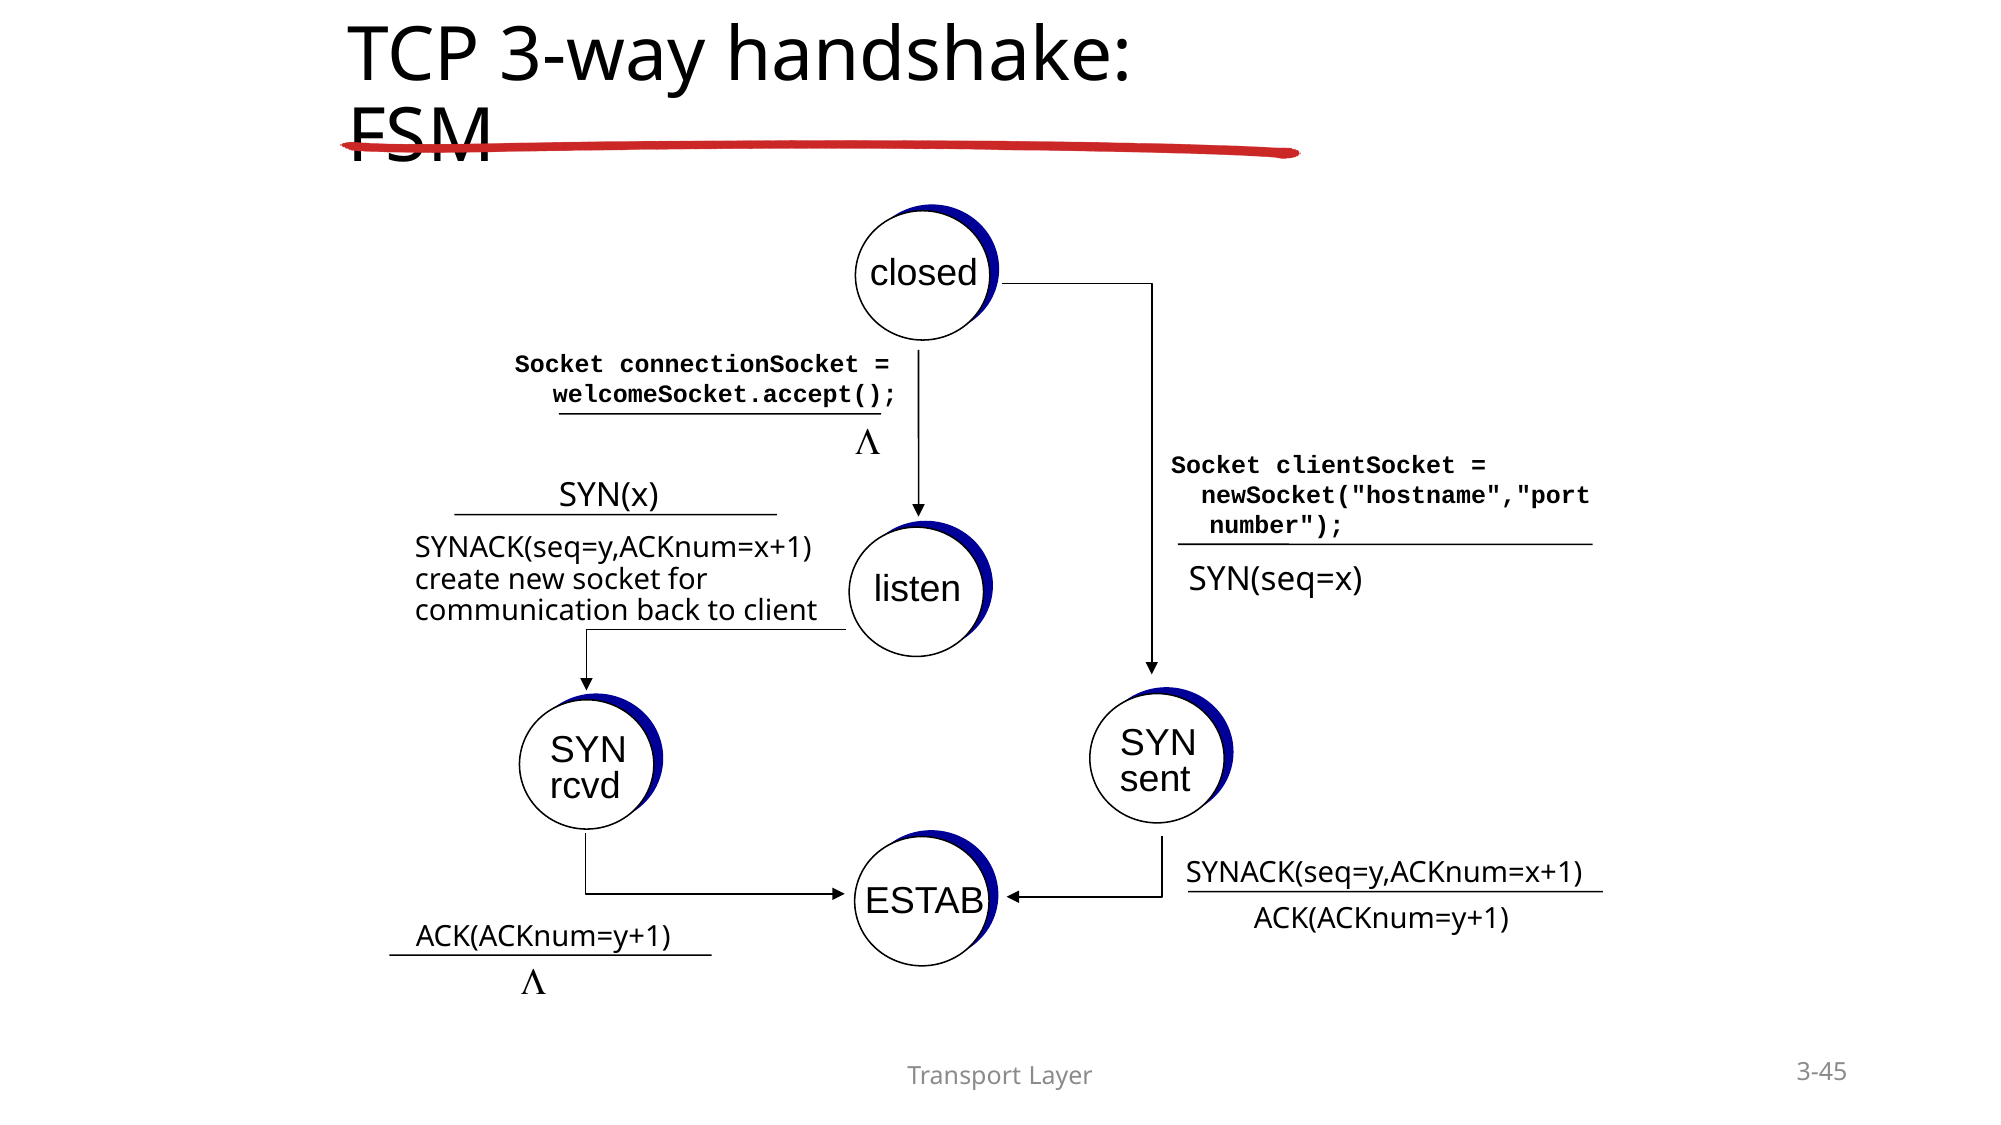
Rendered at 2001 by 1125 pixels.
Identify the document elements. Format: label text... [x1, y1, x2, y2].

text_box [854, 830, 999, 966]
picture [336, 135, 1312, 165]
footer Transport Layer [662, 1042, 1338, 1103]
text_box [833, 629, 846, 633]
text_box Socket connectionSocket = welcomeSocket.accept(); [500, 340, 923, 415]
text_box Socket clientSocket = newSocket("hostname","port number"); [1156, 440, 1632, 546]
text_box [580, 635, 822, 691]
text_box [849, 520, 993, 657]
text_box ACK(ACKnum=y+1) [1239, 860, 1524, 974]
text_box ACK(ACKnum=y+1) [401, 878, 686, 992]
text_box L [840, 415, 896, 470]
text_box [1001, 283, 1158, 675]
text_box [1089, 687, 1234, 823]
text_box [519, 693, 664, 830]
text_box SYNACK(seq=y,ACKnum=x+1) [1171, 815, 1598, 928]
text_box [855, 204, 1000, 341]
text_box ESTAB [850, 877, 854, 928]
title TCP 3-way handshake: FSM [332, 27, 1211, 167]
text_box [912, 415, 925, 517]
text_box [585, 832, 845, 901]
text_box [1006, 835, 1163, 903]
text_box SYN(x) [544, 465, 674, 490]
text_box SYN(seq=x) [1173, 549, 1378, 605]
text_box L [505, 949, 562, 1010]
text_box SYNACK(seq=y,ACKnum=x+1) create new socket for communication back to client [400, 490, 833, 635]
slide_number 3-45 [1412, 1042, 1863, 1103]
